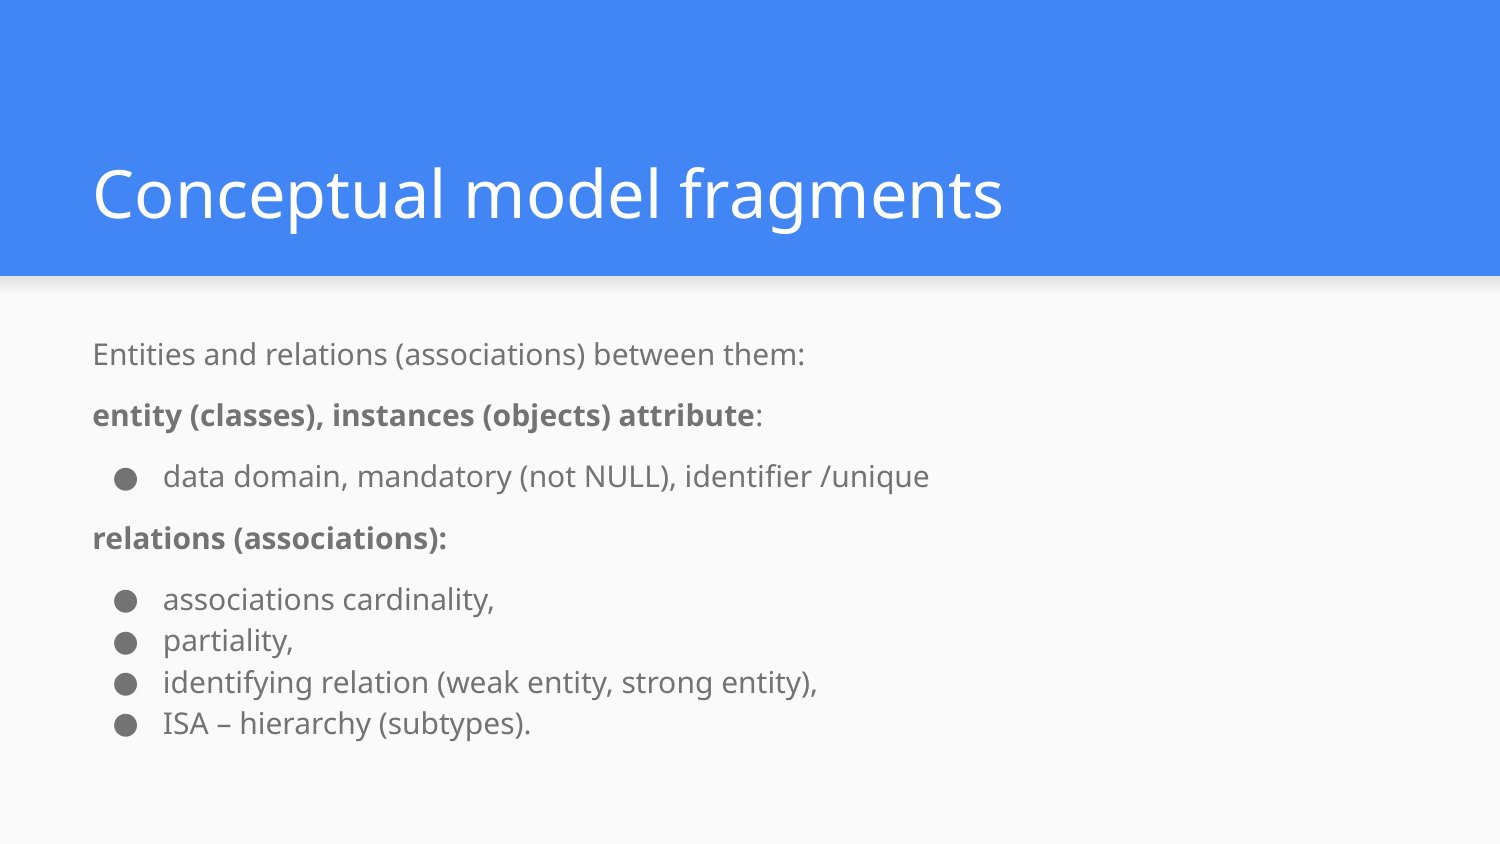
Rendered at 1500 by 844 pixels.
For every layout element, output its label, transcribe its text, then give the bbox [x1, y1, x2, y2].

title Conceptual model fragments [77, 121, 1427, 248]
list Entities and relations (associations) between them: entity (classes), instances (objects) attribute: data domain, mandatory (not NULL), identifier /unique relations (associations): associations cardinality, partiality, identifying relation (weak entity, strong entity), ISA – hierarchy (subtypes). [77, 314, 1427, 760]
